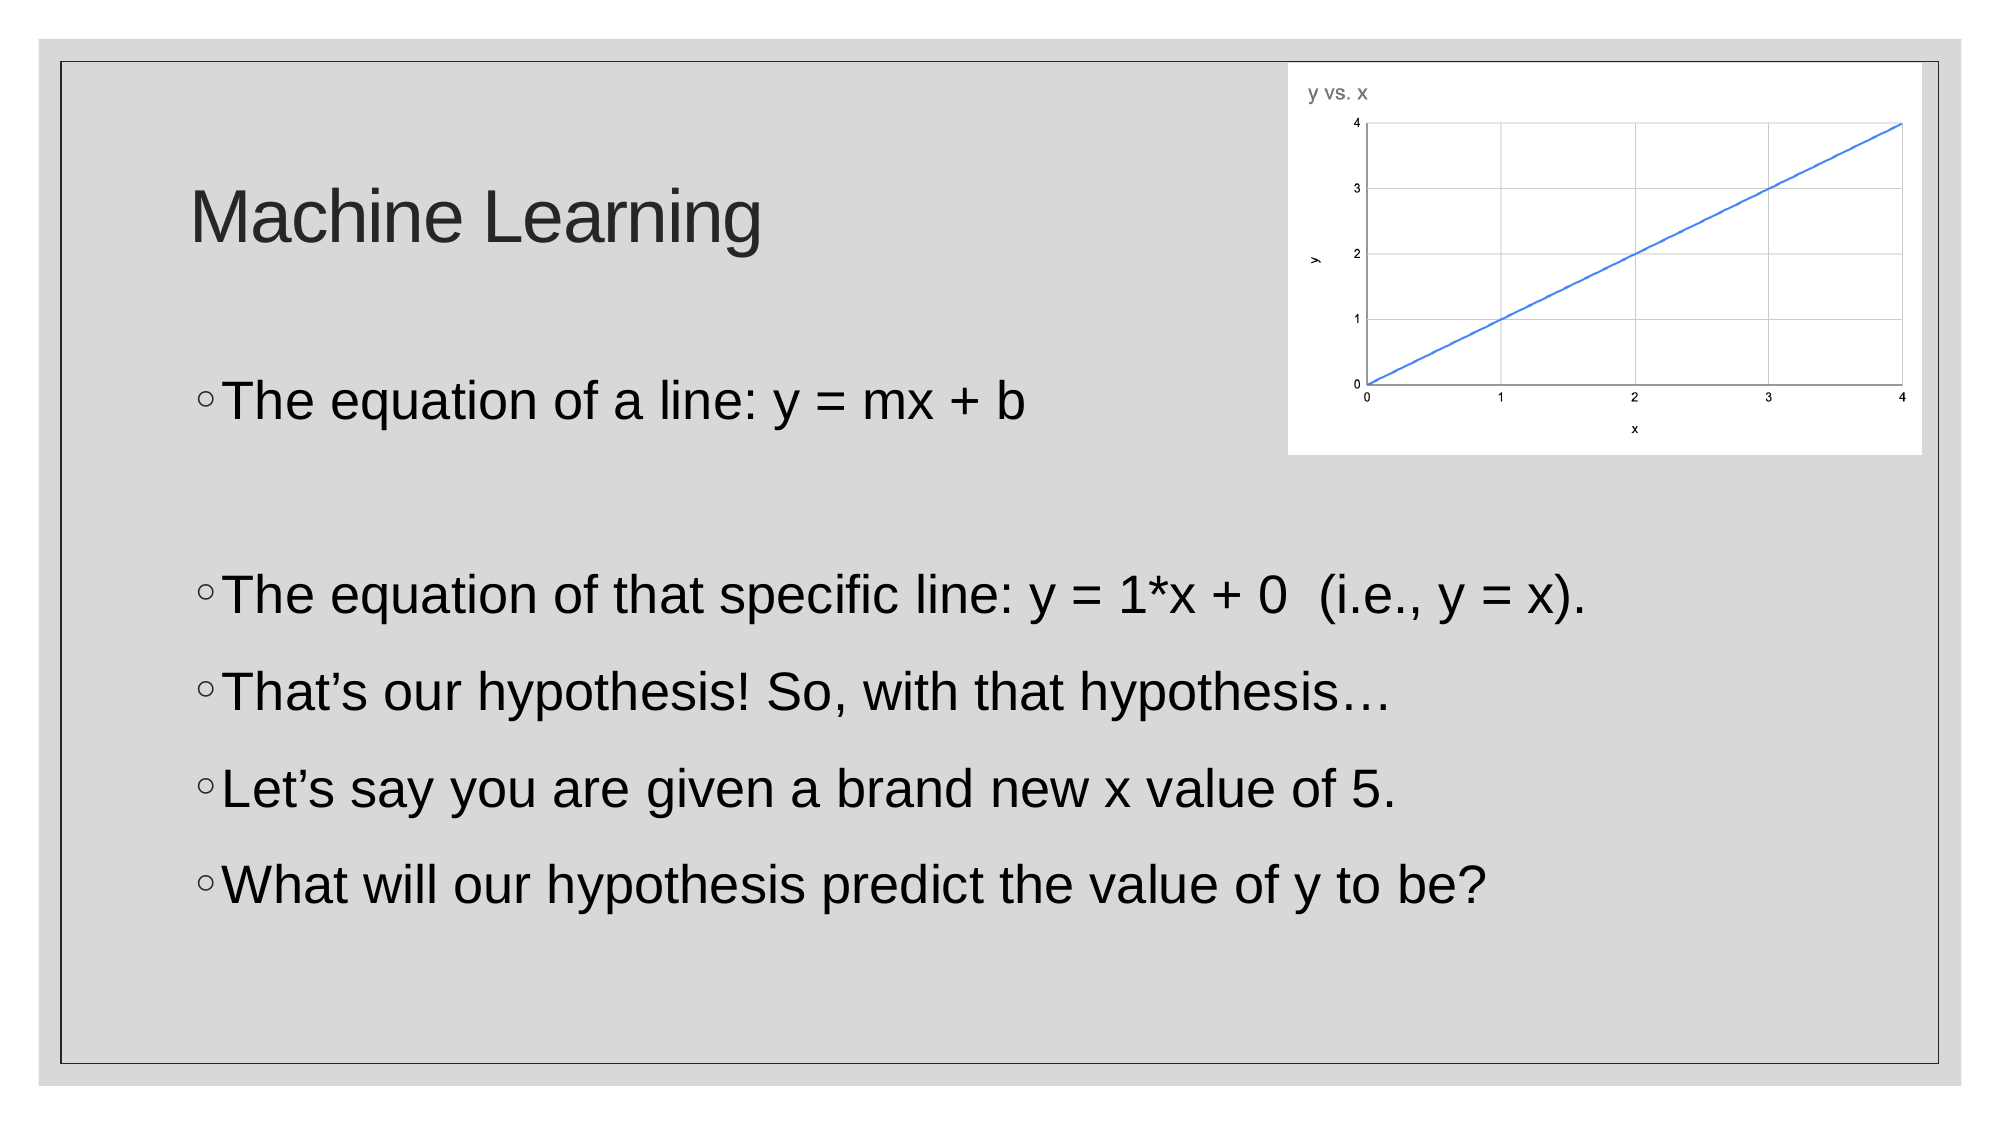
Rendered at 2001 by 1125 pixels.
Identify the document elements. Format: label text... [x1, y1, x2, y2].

picture [1288, 63, 1922, 456]
title Machine Learning [174, 105, 1282, 331]
list The equation of a line: y = mx + b The equation of that specific line: y = 1*x + 0 (i.e., y = x). That’s our hypothesis! So, with that hypothesis… Let’s say you are given a brand new x value of 5. What will our hypothesis predict the value of y to be? [174, 345, 1904, 977]
